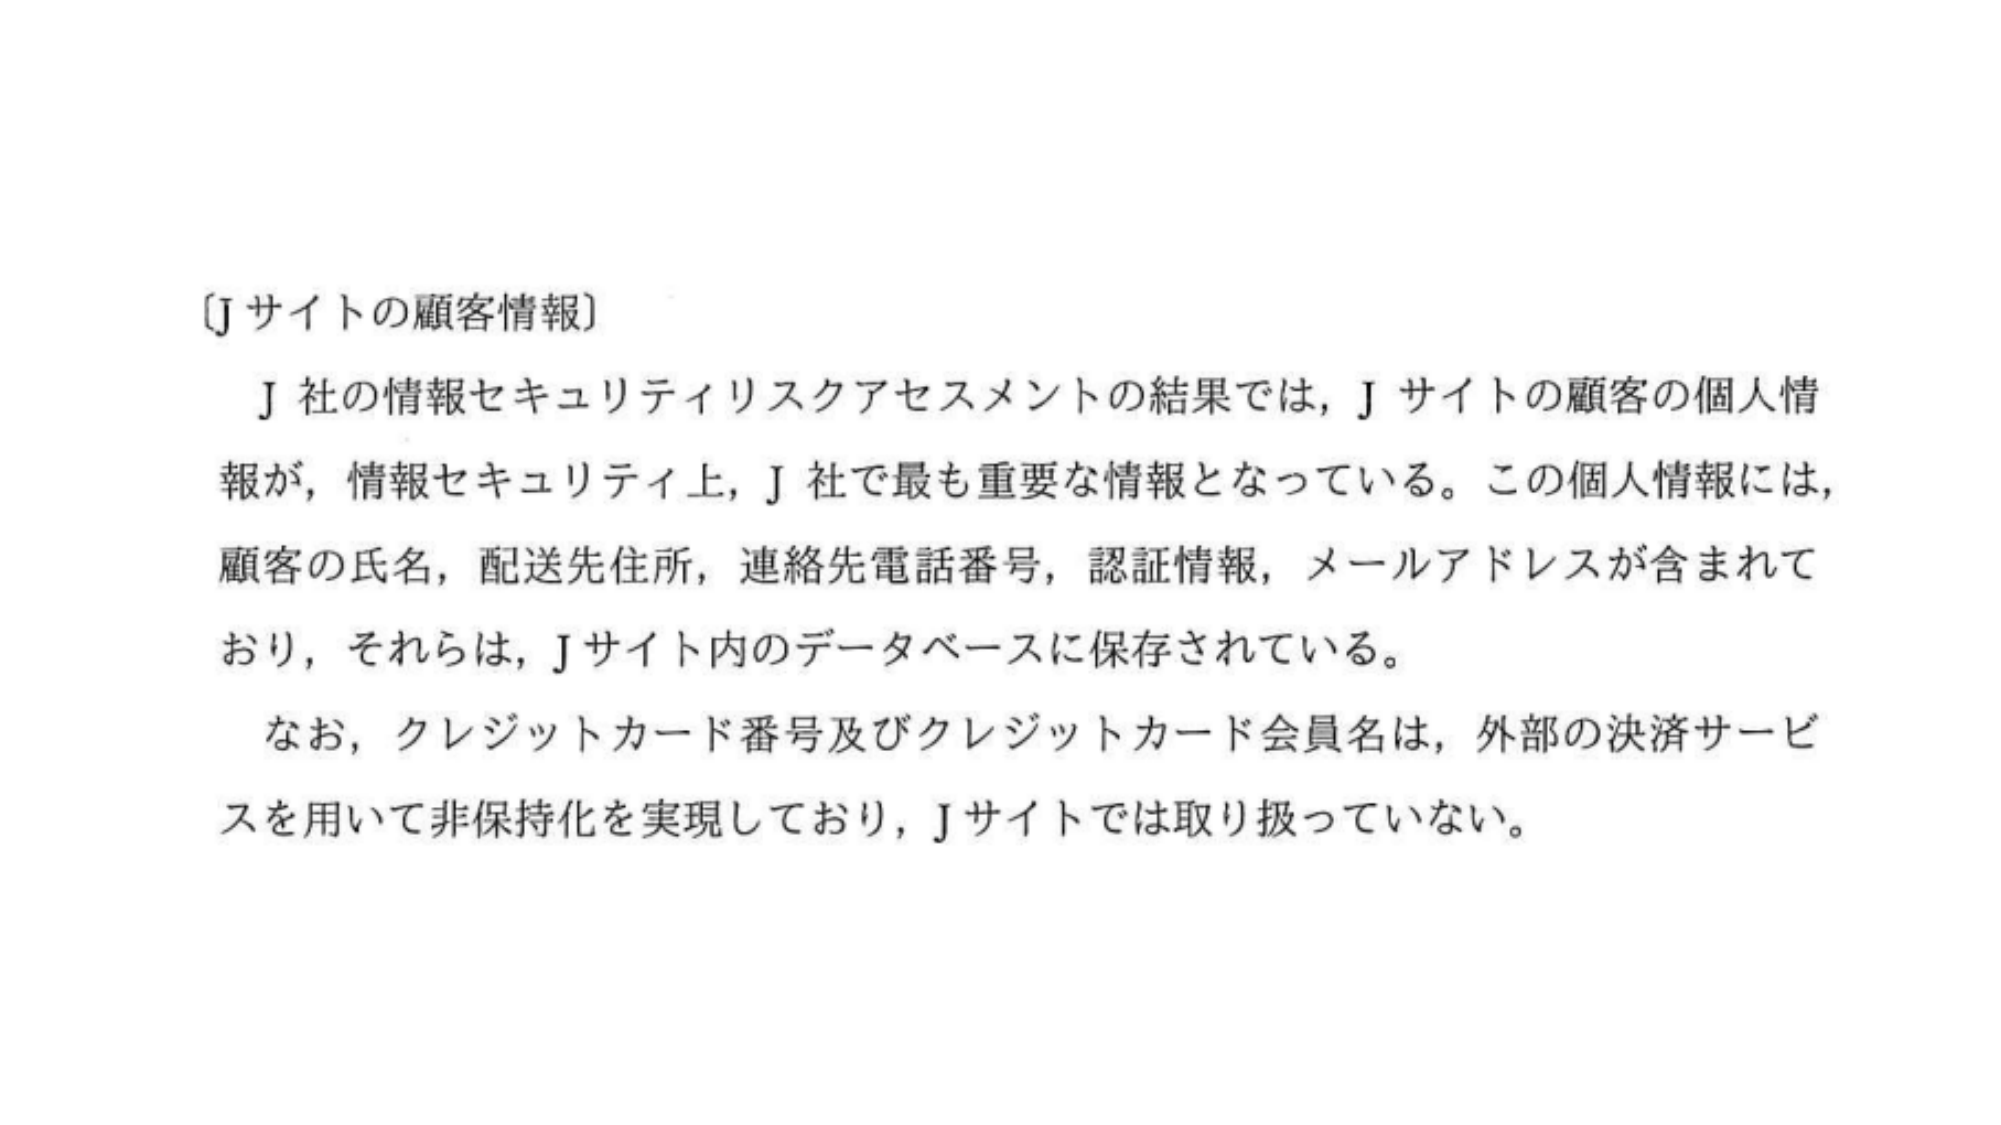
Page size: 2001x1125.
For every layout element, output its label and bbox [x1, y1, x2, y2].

picture [161, 266, 1839, 859]
